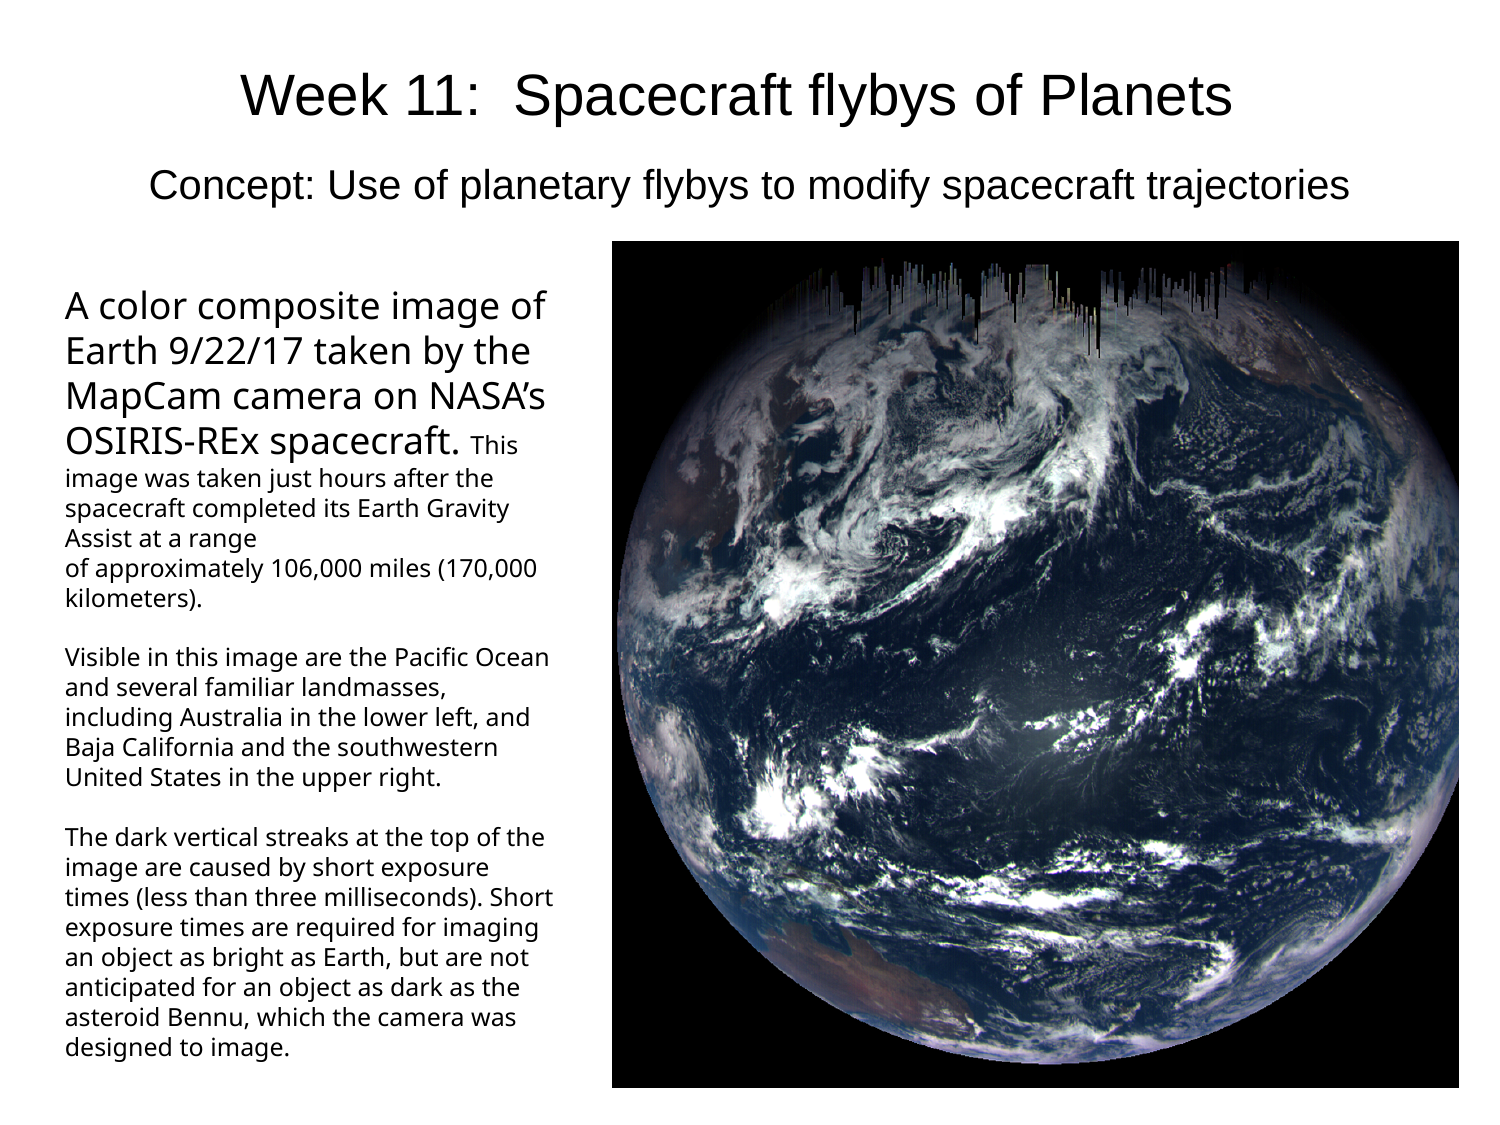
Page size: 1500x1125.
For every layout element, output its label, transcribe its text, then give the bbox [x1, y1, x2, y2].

text_box Concept: Use of planetary flybys to modify spacecraft trajectories [37, 149, 1463, 215]
picture [612, 240, 1460, 1088]
text_box A color composite image of Earth 9/22/17 taken by the MapCam camera on NASA’s OSIRIS-REx spacecraft. This image was taken just hours after the spacecraft completed its Earth Gravity Assist at a range of approximately 106,000 miles (170,000 kilometers). Visible in this image are the Pacific Ocean and several familiar landmasses, including Australia in the lower left, and Baja California and the southwestern United States in the upper right. The dark vertical streaks at the top of the image are caused by short exposure times (less than three milliseconds). Short exposure times are required for imaging an object as bright as Earth, but are not anticipated for an object as dark as the asteroid Bennu, which the camera was designed to image. [49, 274, 575, 1069]
text_box Week 11: Spacecraft flybys of Planets [162, 50, 1313, 135]
